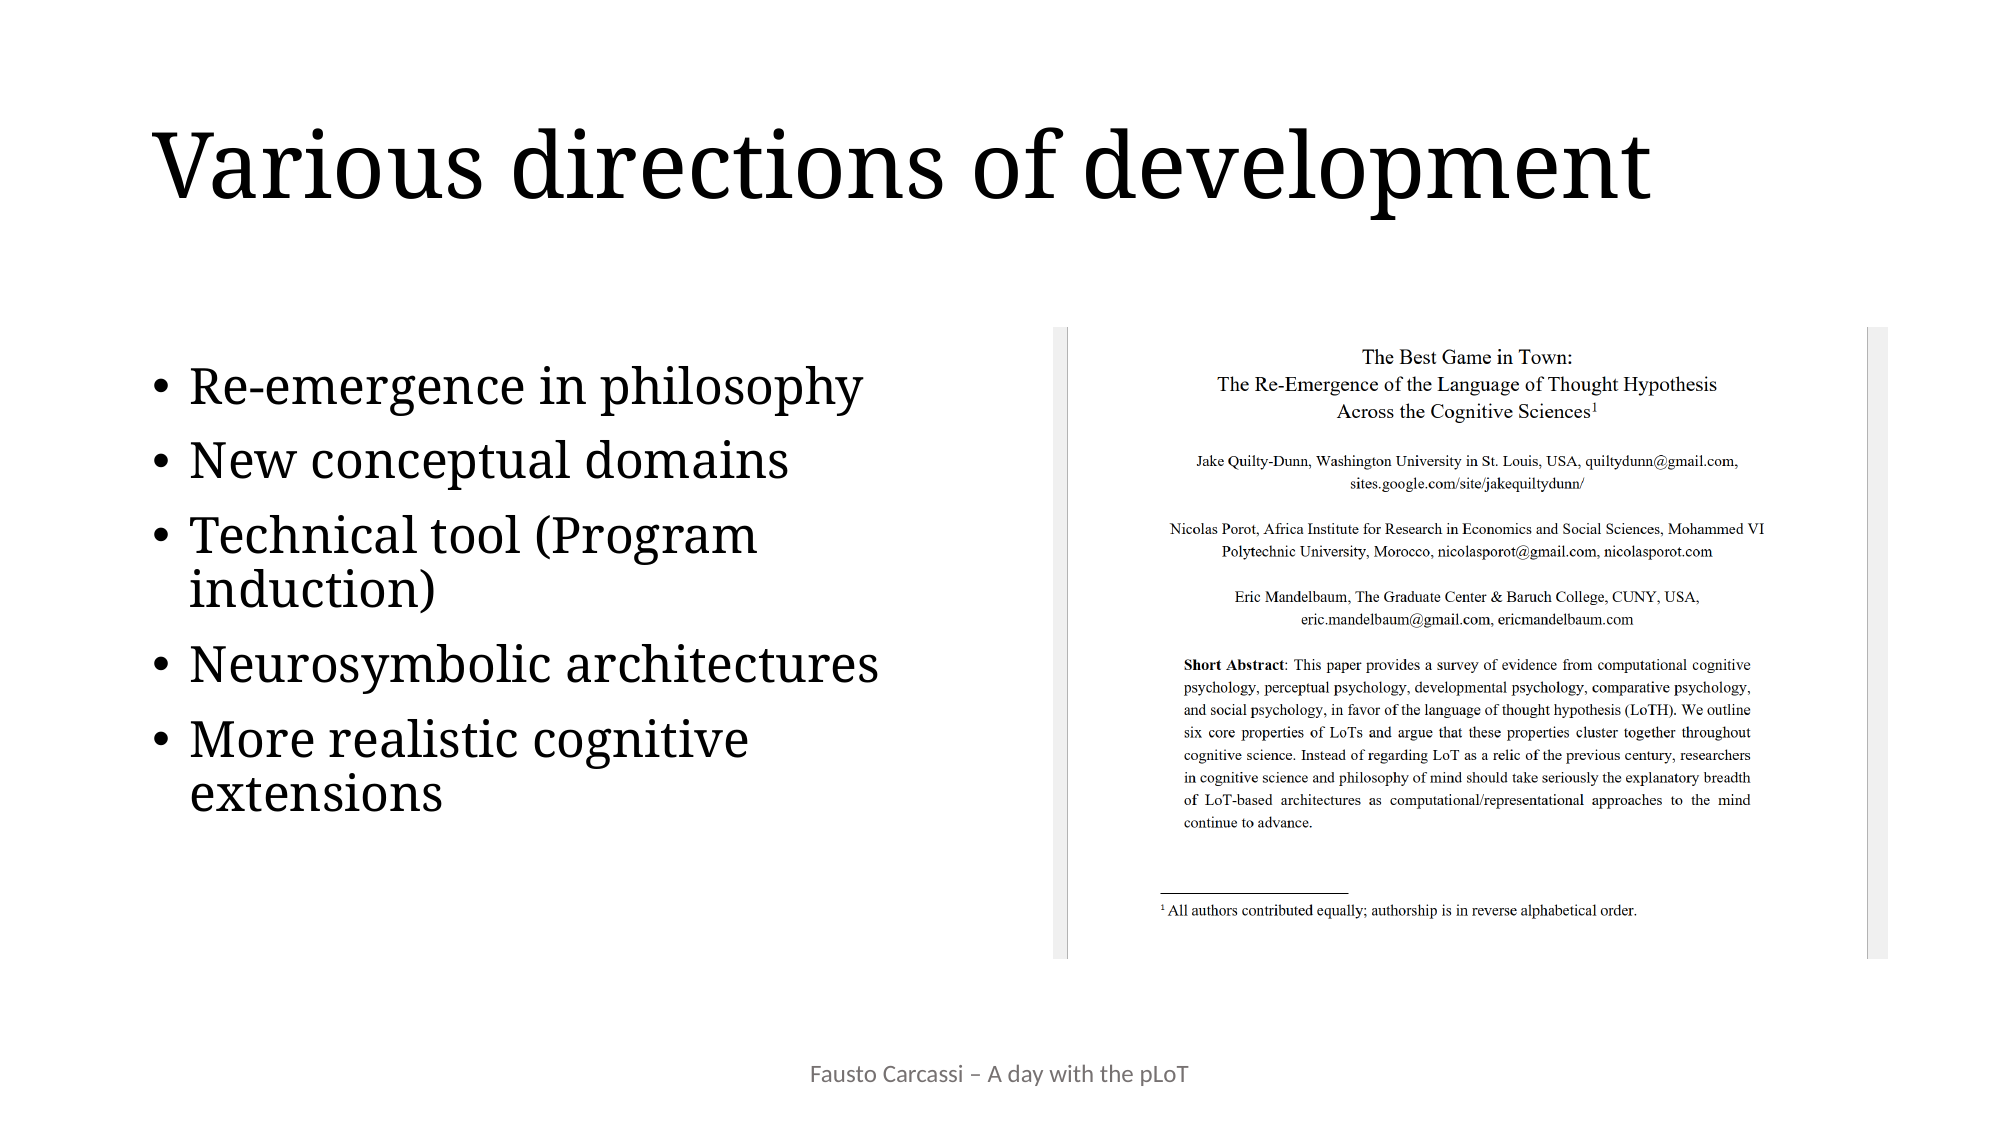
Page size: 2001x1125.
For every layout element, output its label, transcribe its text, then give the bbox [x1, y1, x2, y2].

title Various directions of development [137, 59, 1863, 278]
list Re-emergence in philosophy New conceptual domains Technical tool (Program induction) Neurosymbolic architectures More realistic cognitive extensions [137, 299, 993, 959]
picture [1053, 327, 1888, 959]
footer Fausto Carcassi – A day with the pLoT [662, 1042, 1338, 1103]
